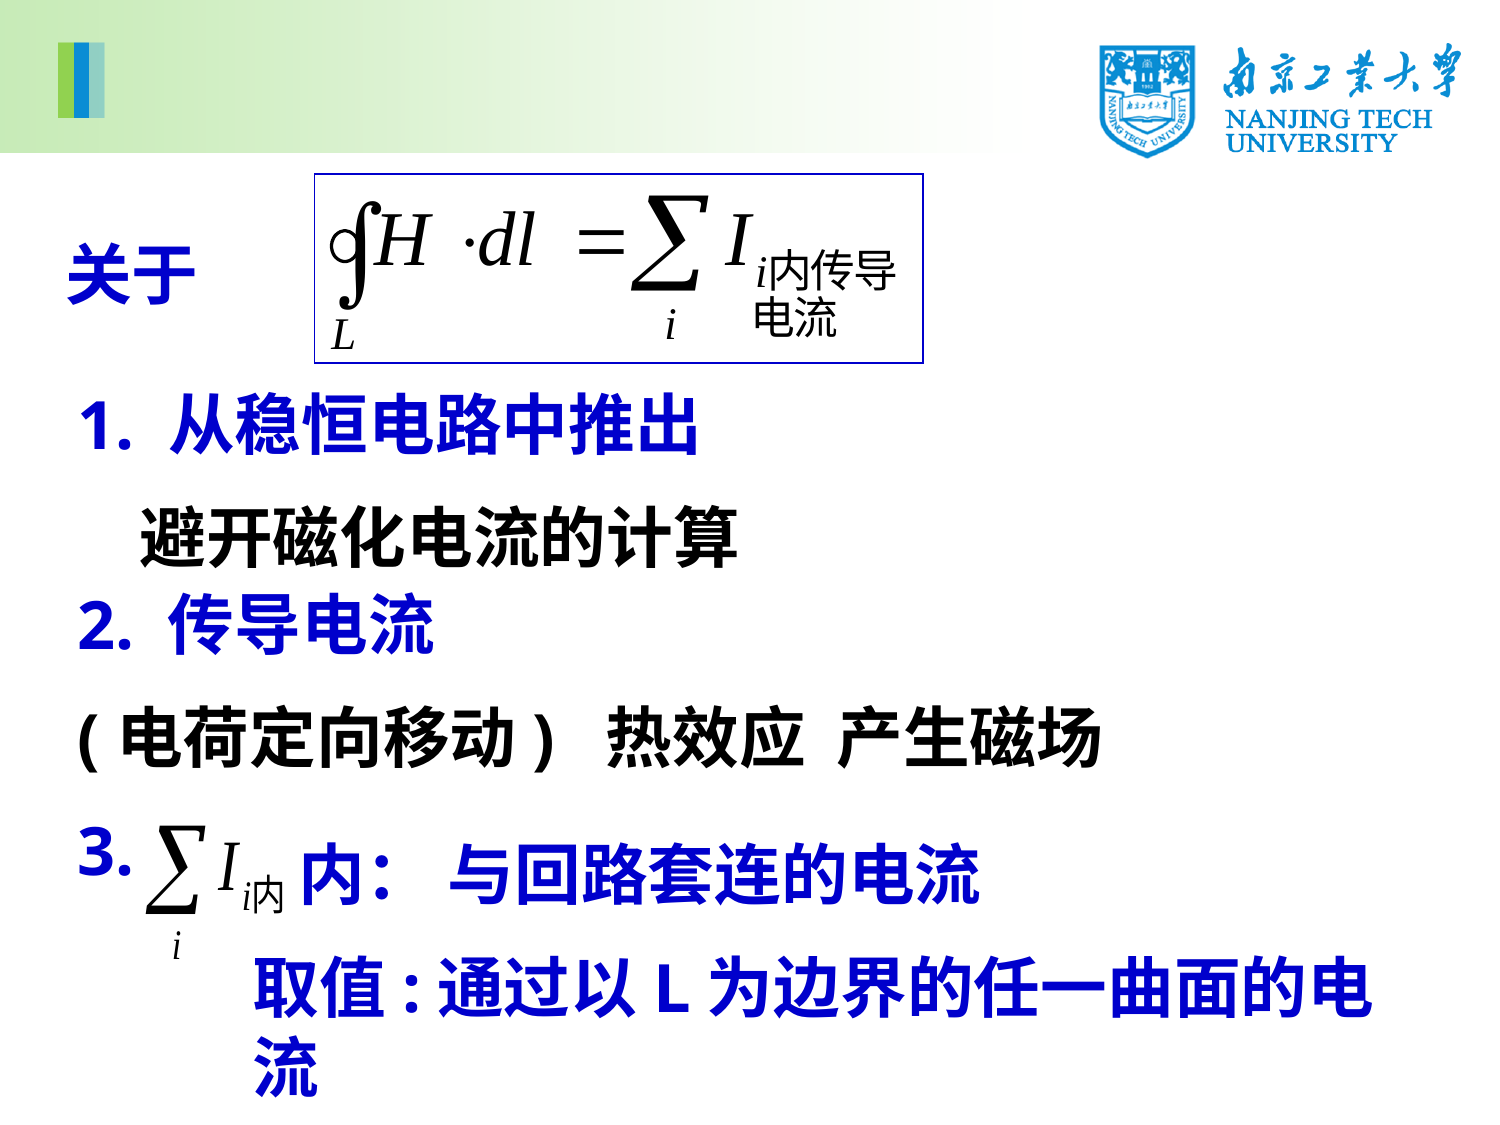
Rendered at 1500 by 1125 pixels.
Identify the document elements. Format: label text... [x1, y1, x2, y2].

text_box 内： 与回路套连的电流 取值:通过以L为边界的任一曲面的电流 [237, 824, 1450, 1114]
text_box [137, 812, 301, 976]
text_box 1. 从稳恒电路中推出 避开磁化电流的计算 [62, 374, 1088, 574]
text_box 2. 传导电流 (电荷定向移动) 热效应 产生磁场 3. [62, 574, 1413, 897]
picture [0, 0, 1500, 1125]
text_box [49, 174, 923, 363]
